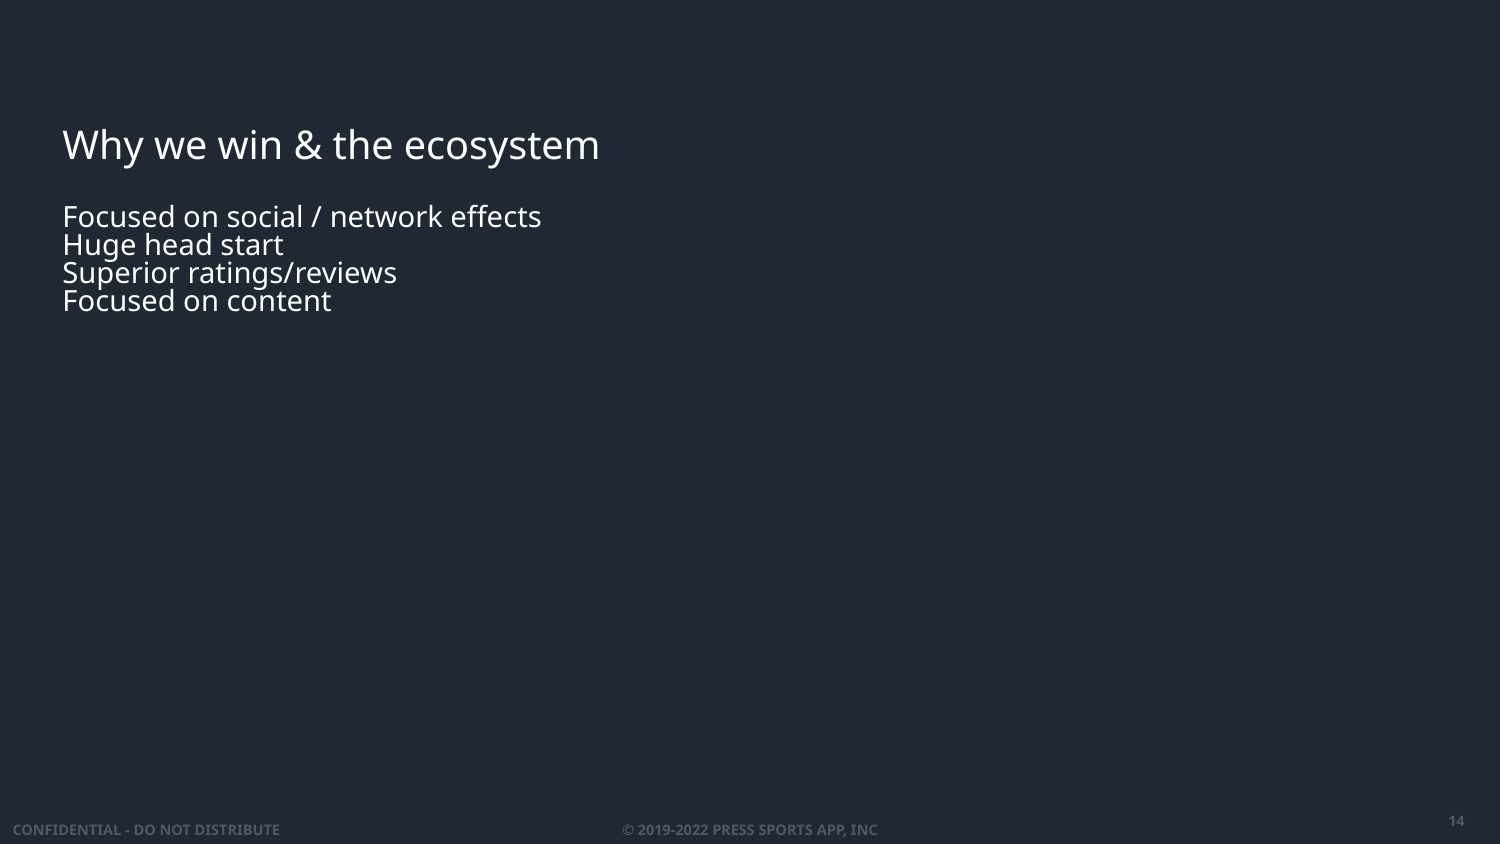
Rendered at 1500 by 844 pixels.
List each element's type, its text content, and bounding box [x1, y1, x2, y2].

text_box Why we win & the ecosystem Focused on social / network effects Huge head start Superior ratings/reviews Focused on content [62, 56, 717, 342]
slide_number 14 [1389, 789, 1480, 844]
